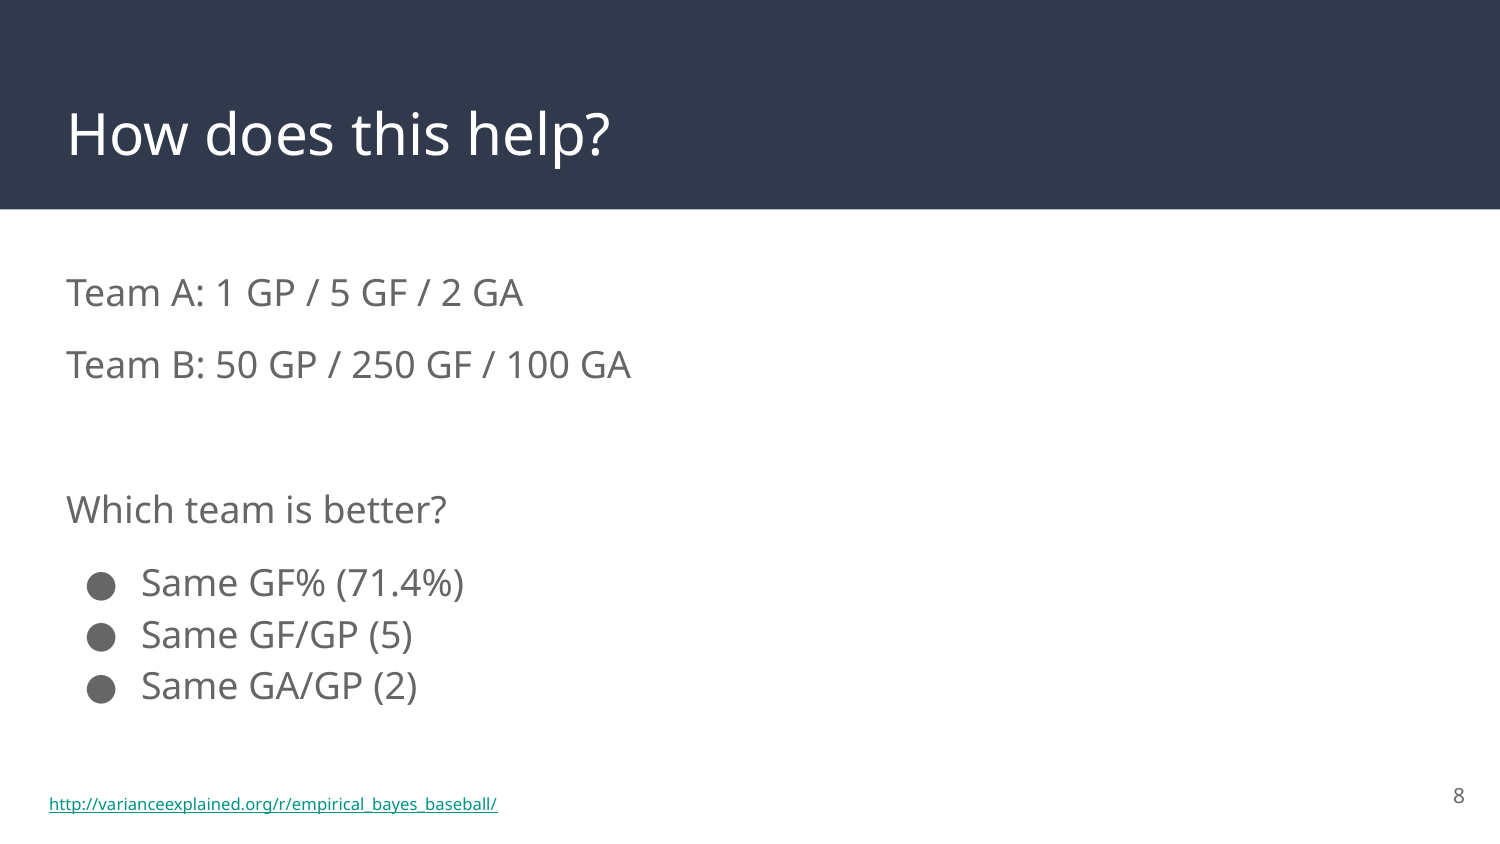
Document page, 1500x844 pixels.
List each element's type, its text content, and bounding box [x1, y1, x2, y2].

text_box http://varianceexplained.org/r/empirical_bayes_baseball/ [34, 778, 1229, 844]
slide_number ‹#› [1389, 764, 1480, 830]
title How does this help? [51, 82, 1449, 185]
list Team A: 1 GP / 5 GF / 2 GA Team B: 50 GP / 250 GF / 100 GA Which team is better? Same GF% (71.4%) Same GF/GP (5) Same GA/GP (2) [51, 247, 708, 752]
